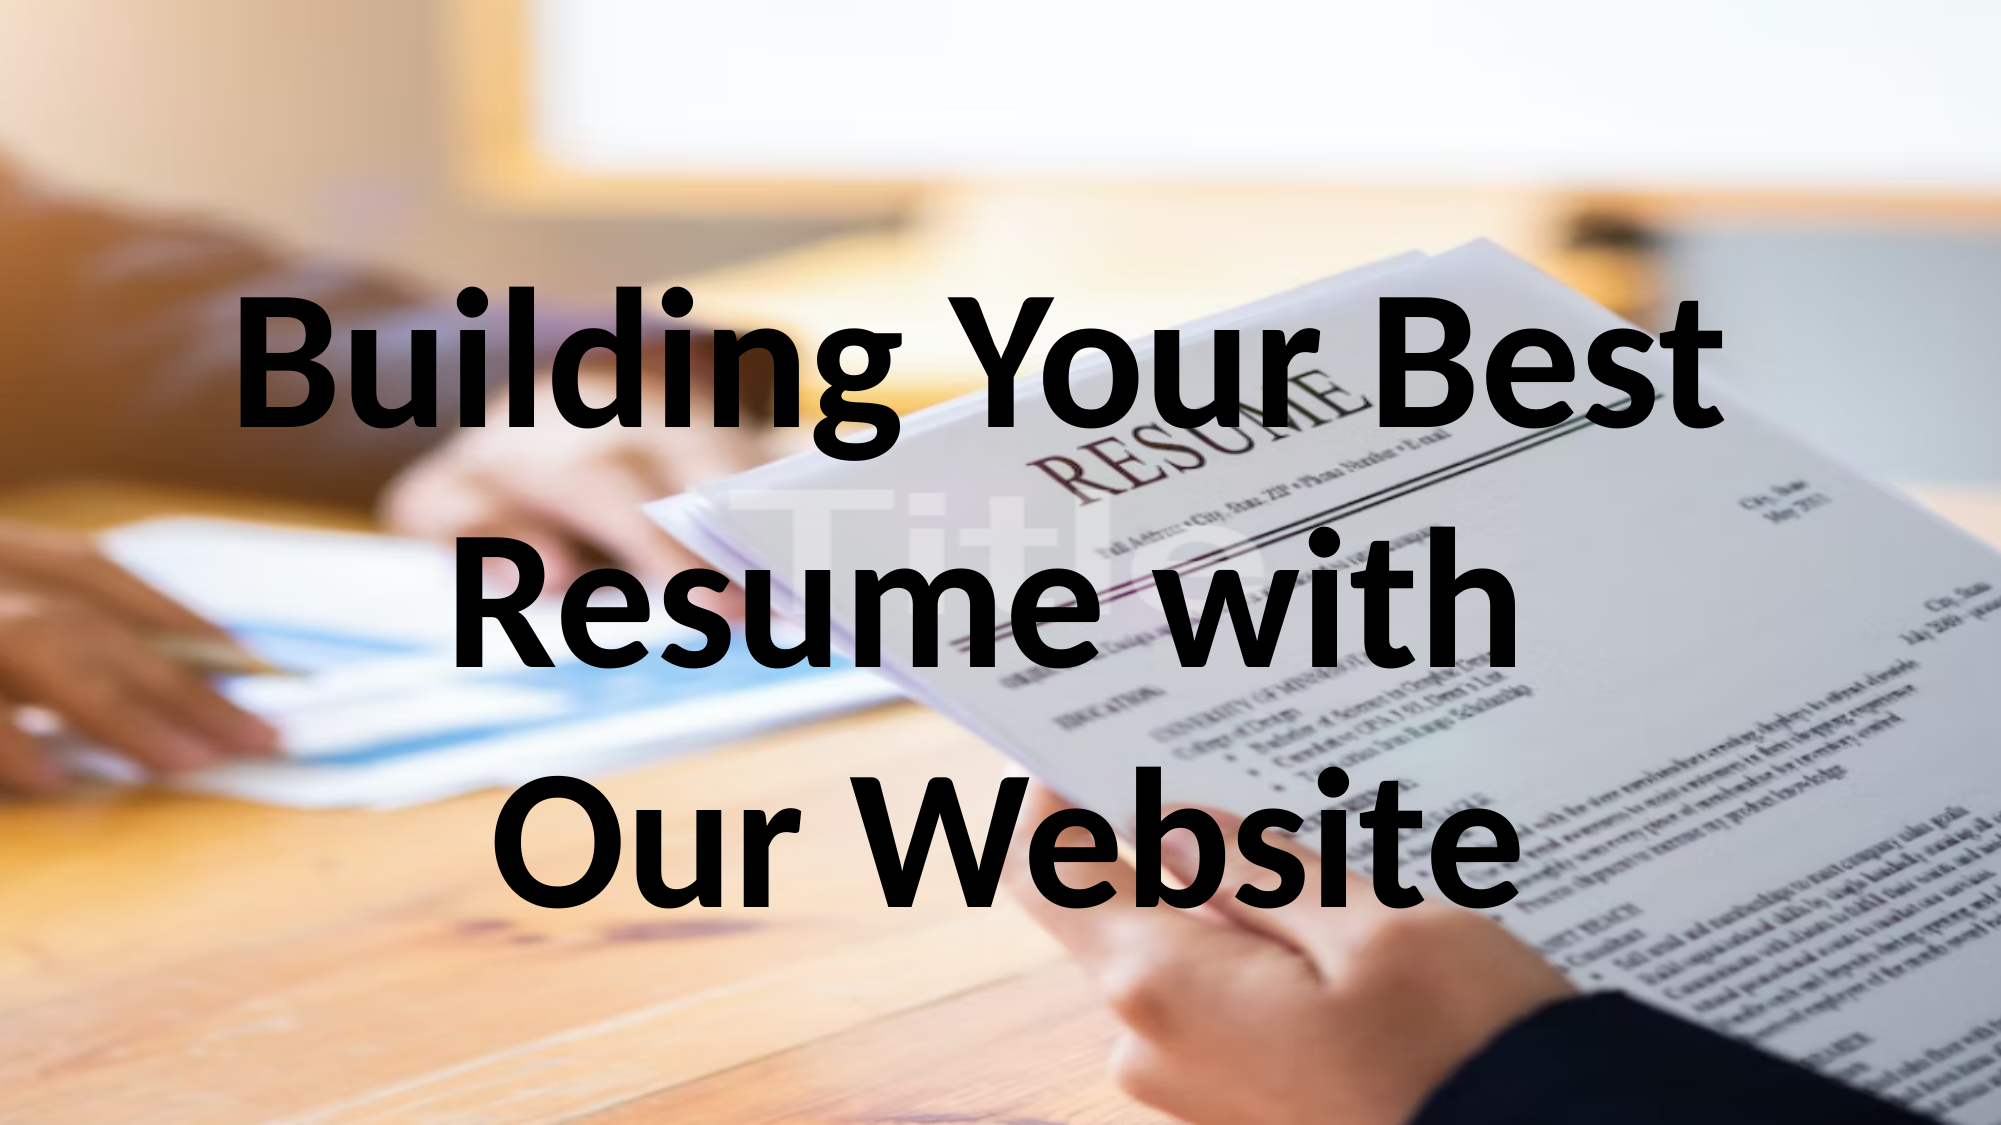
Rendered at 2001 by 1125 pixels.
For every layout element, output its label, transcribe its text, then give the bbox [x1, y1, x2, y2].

text_box Building Your Best Resume with Our Website [0, 0, 2000, 1125]
